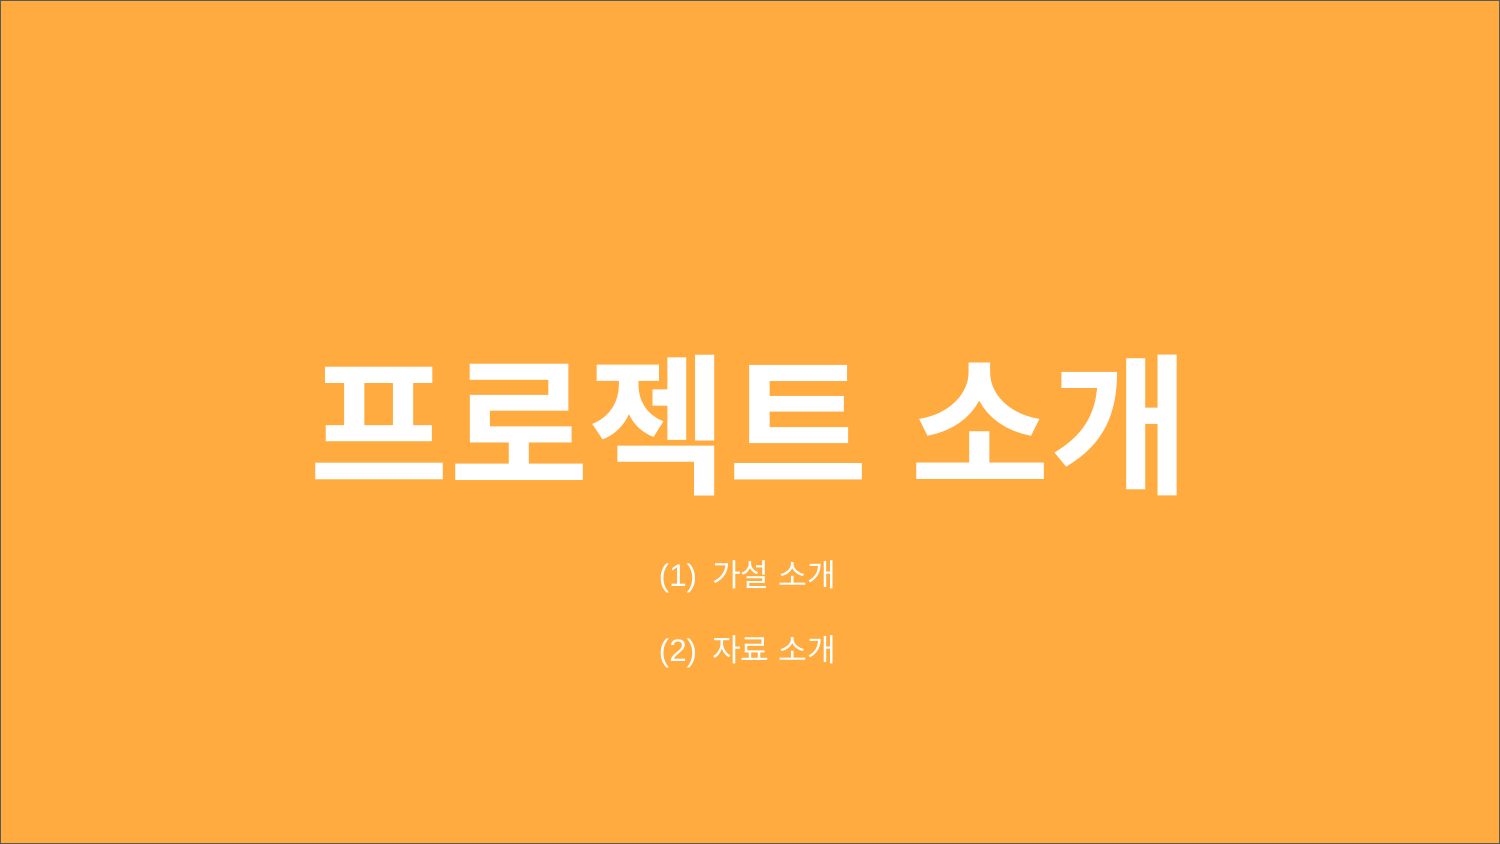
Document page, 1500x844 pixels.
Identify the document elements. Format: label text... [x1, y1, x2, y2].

text_box 프로젝트 소개 [0, 0, 1500, 844]
text_box 가설 소개 자료 소개 [622, 540, 878, 721]
